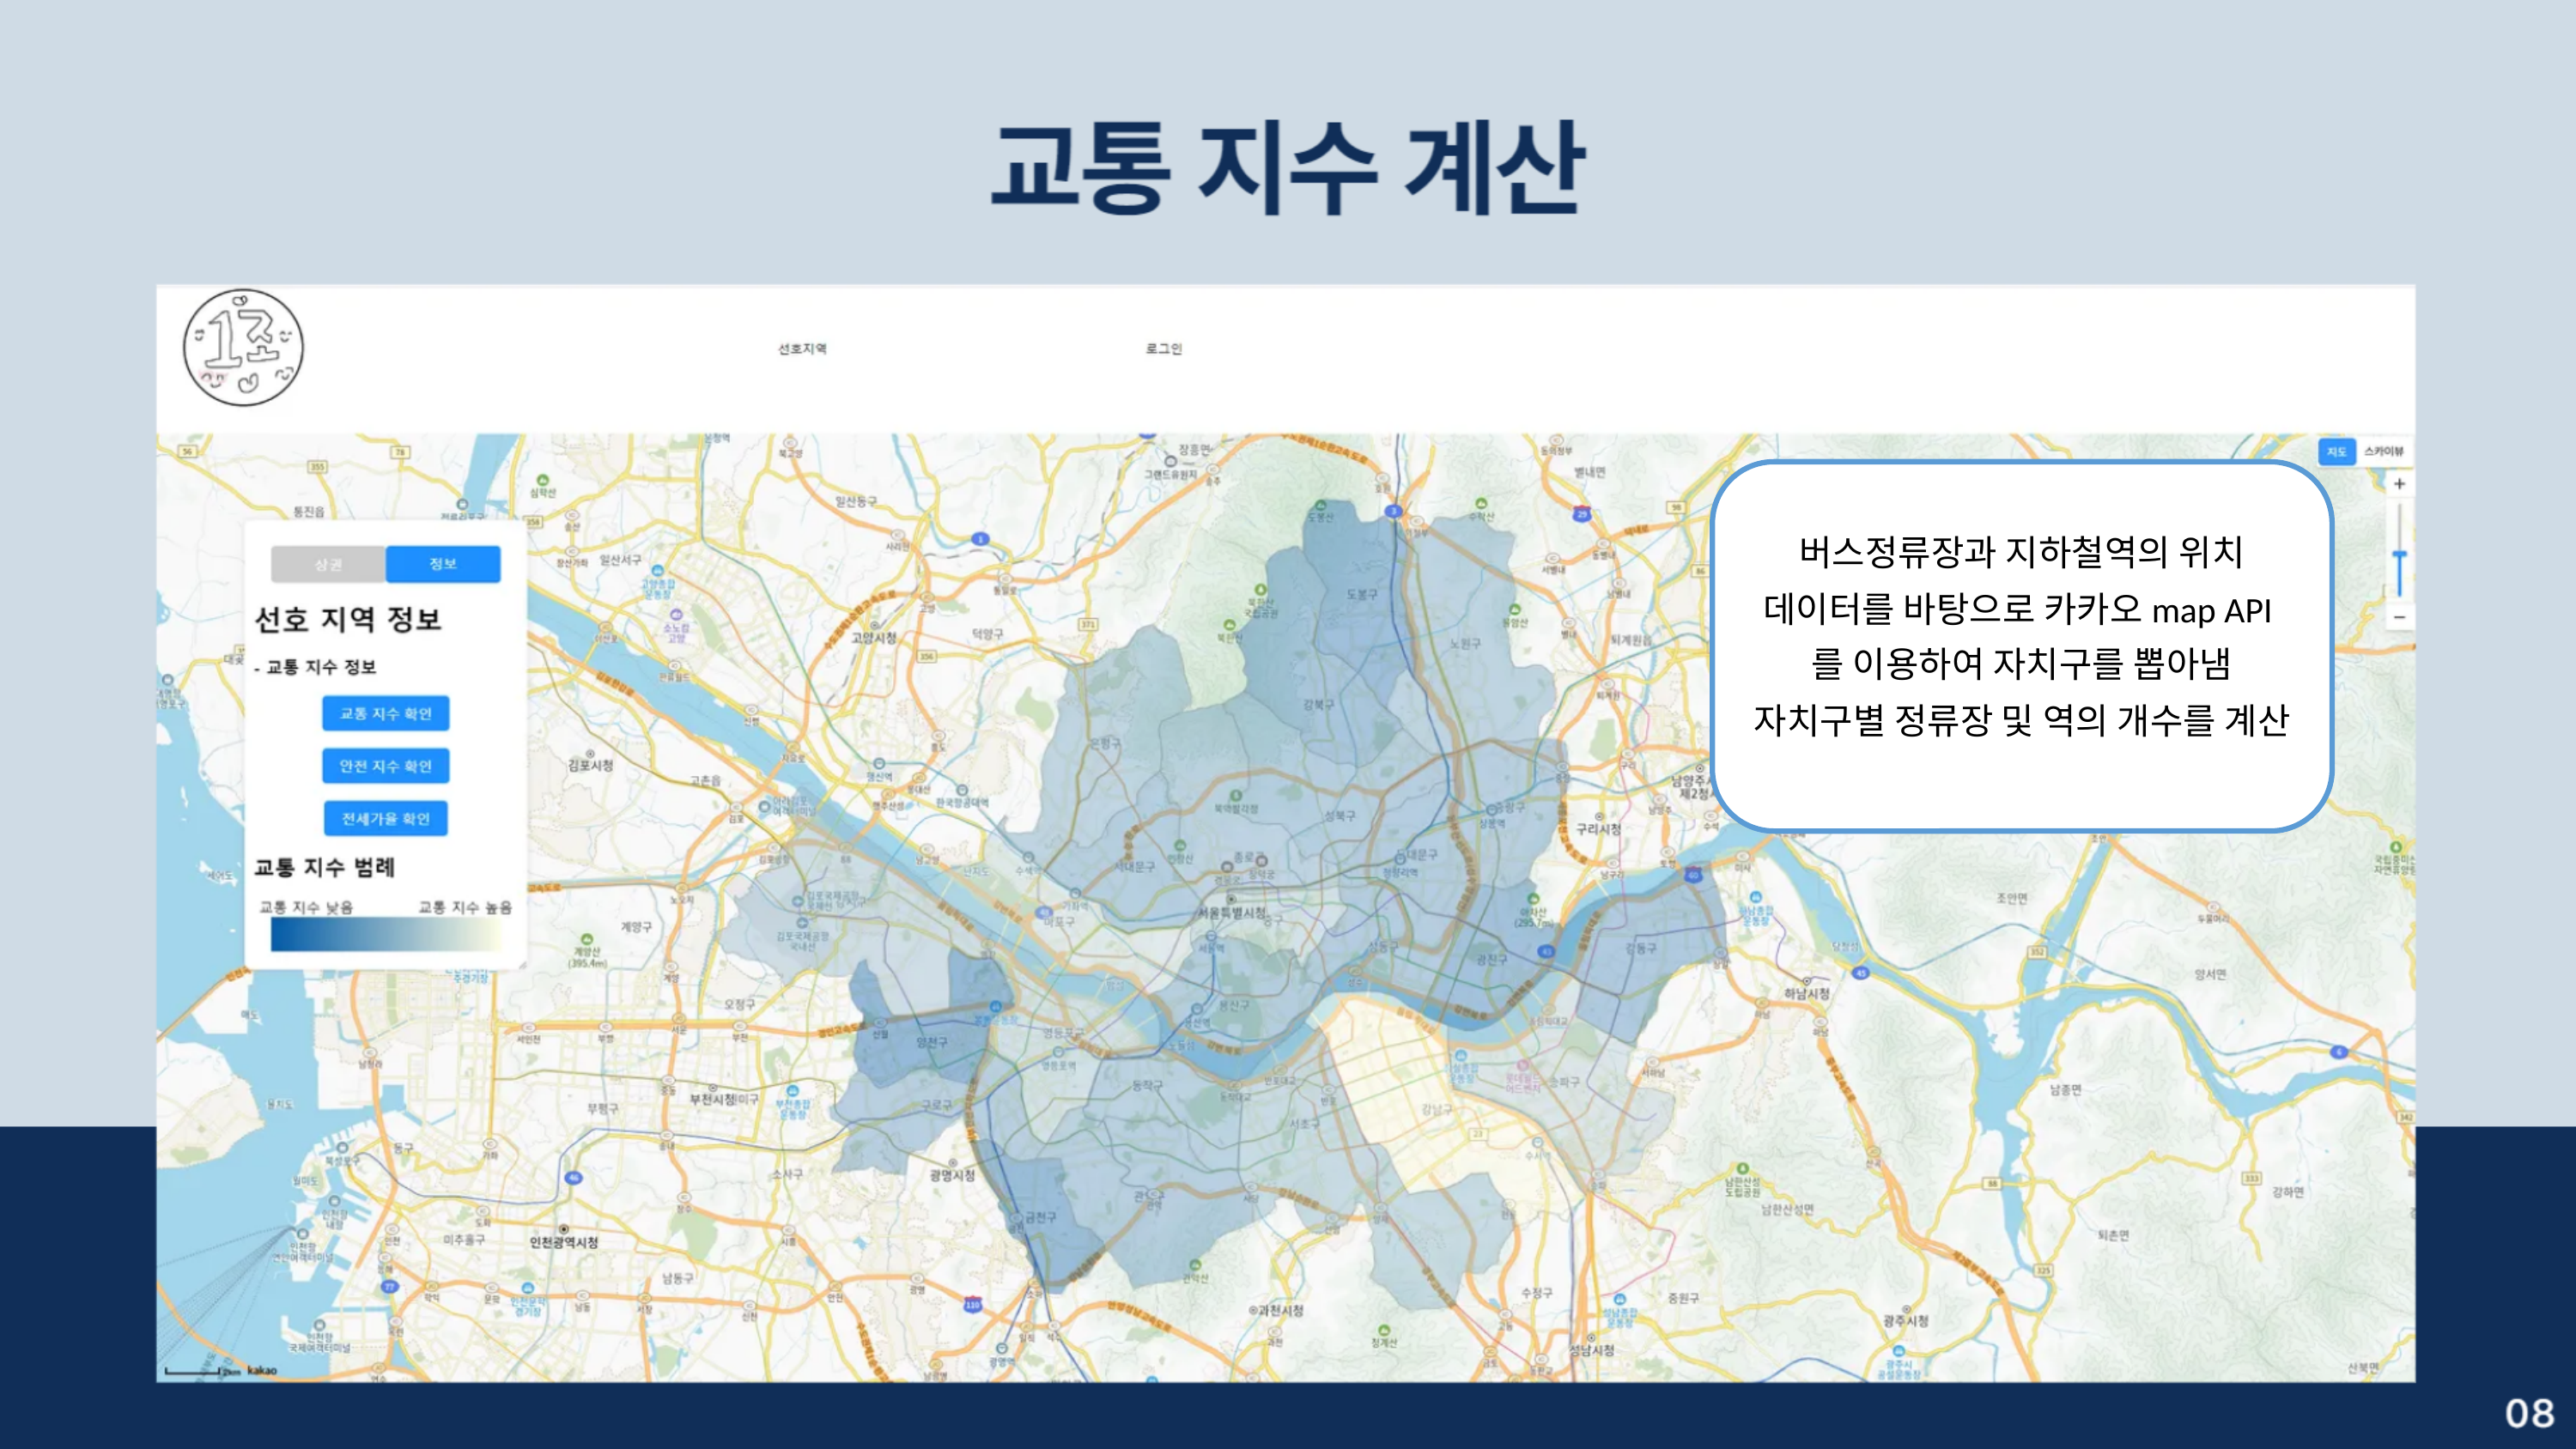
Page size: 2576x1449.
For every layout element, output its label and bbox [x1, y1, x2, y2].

picture [0, 0, 2576, 1449]
text_box [1711, 461, 2333, 832]
